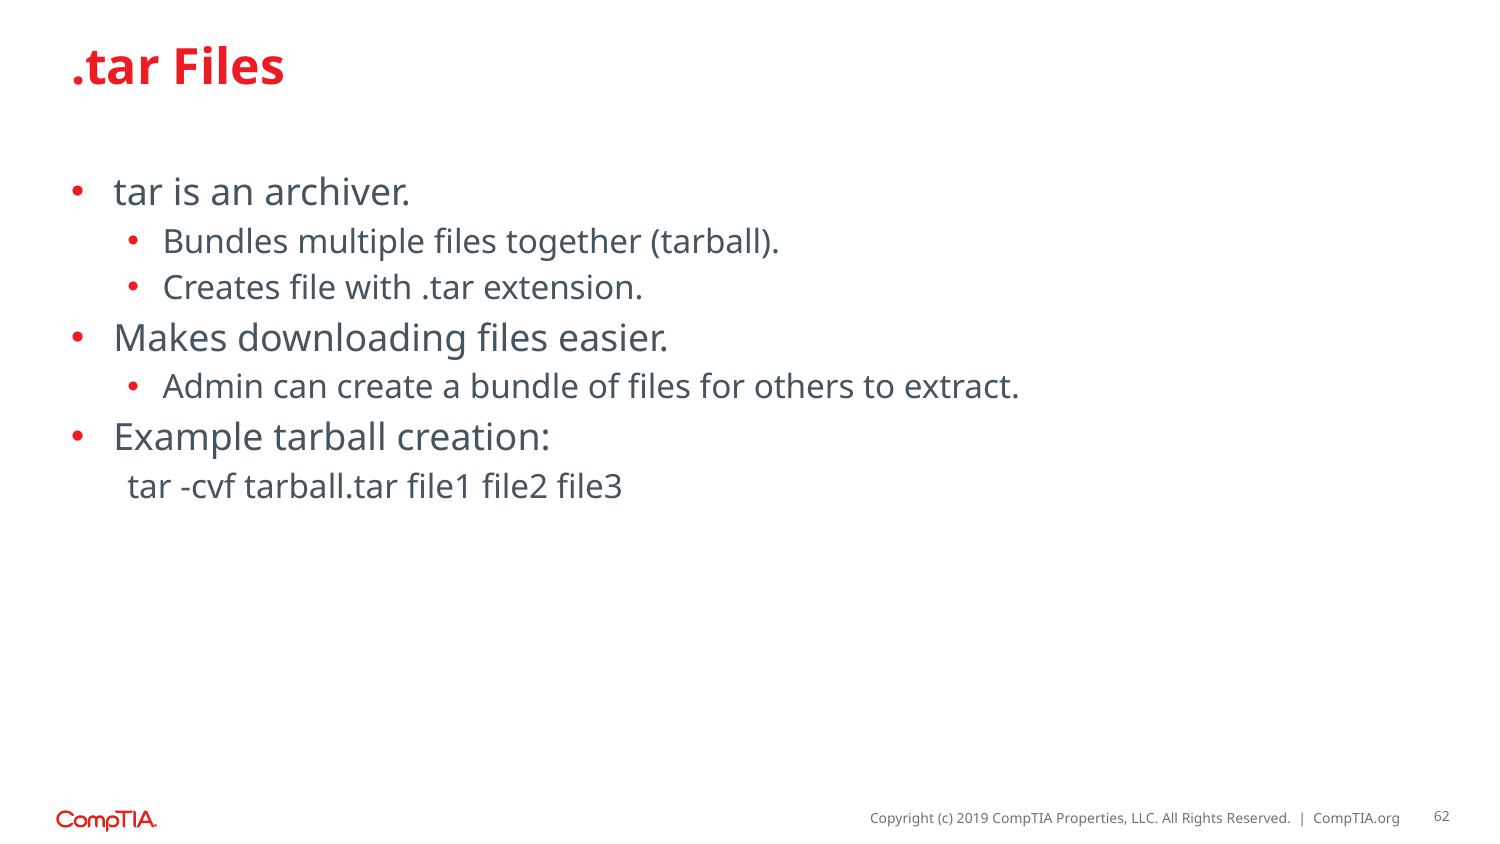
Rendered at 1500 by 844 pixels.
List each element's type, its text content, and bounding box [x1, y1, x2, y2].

list tar is an archiver. Bundles multiple files together (tarball). Creates file with .tar extension. Makes downloading files easier. Admin can create a bundle of files for others to extract. Example tarball creation: tar -cvf tarball.tar file1 file2 file3 [56, 160, 1444, 746]
slide_number 62 [1407, 800, 1450, 835]
title .tar Files [56, 12, 1444, 117]
